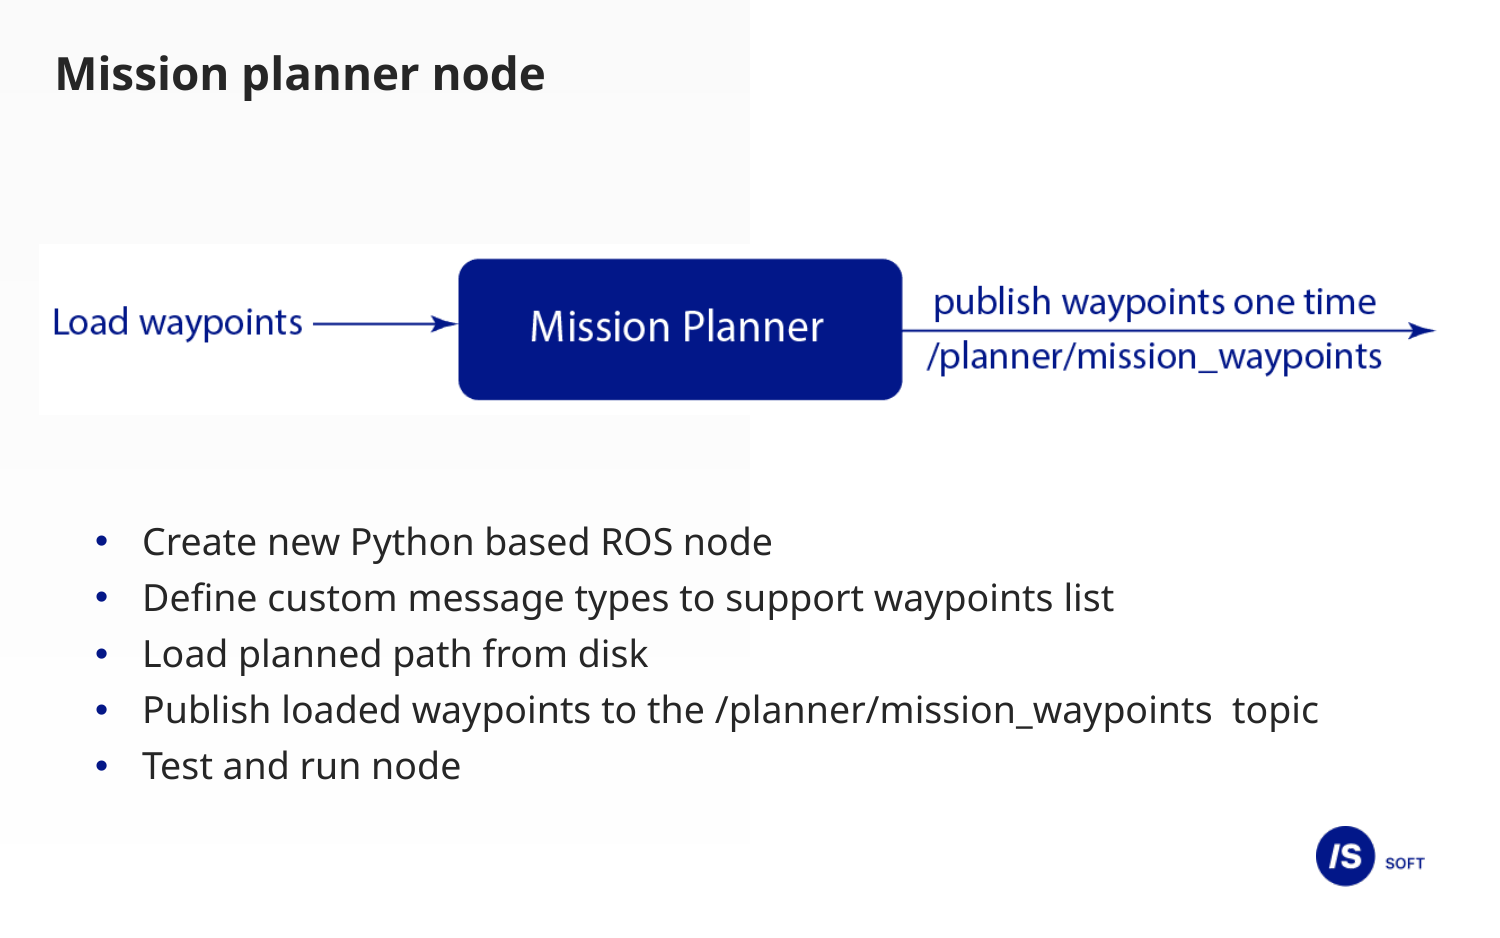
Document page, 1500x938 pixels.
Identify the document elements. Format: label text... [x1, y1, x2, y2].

text_box Create new Python based ROS node Define custom message types to support waypoints list Load planned path from disk Publish loaded waypoints to the /planner/mission_waypoints topic Test and run node [80, 515, 1348, 796]
title Mission planner node [39, 43, 1277, 107]
picture [39, 244, 1450, 415]
picture [1316, 826, 1425, 887]
